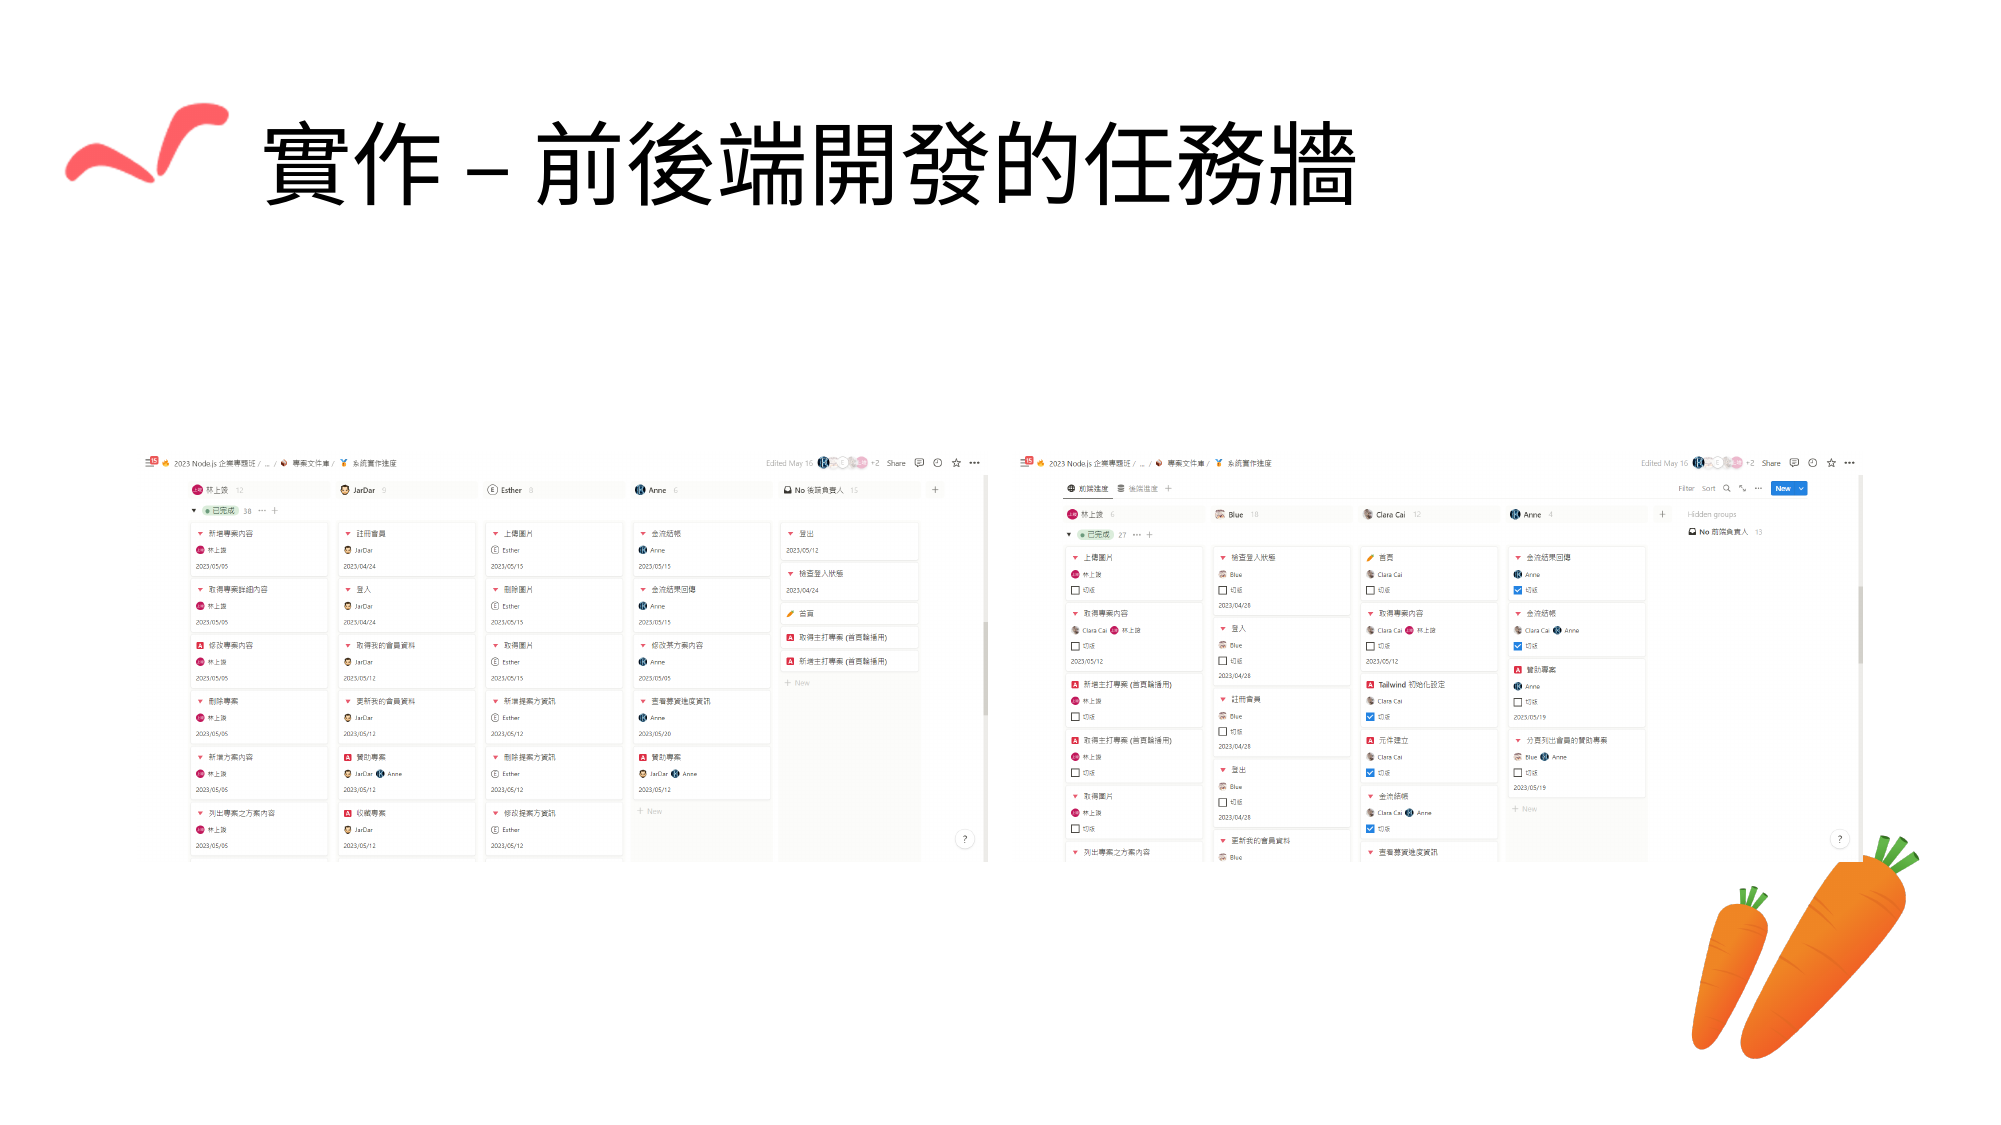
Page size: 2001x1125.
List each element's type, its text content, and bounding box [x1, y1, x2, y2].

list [137, 451, 988, 862]
picture [60, 95, 230, 187]
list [1012, 451, 1863, 862]
picture [1674, 815, 1940, 1082]
title 實作 – 前後端開發的任務牆 [244, 59, 1863, 278]
